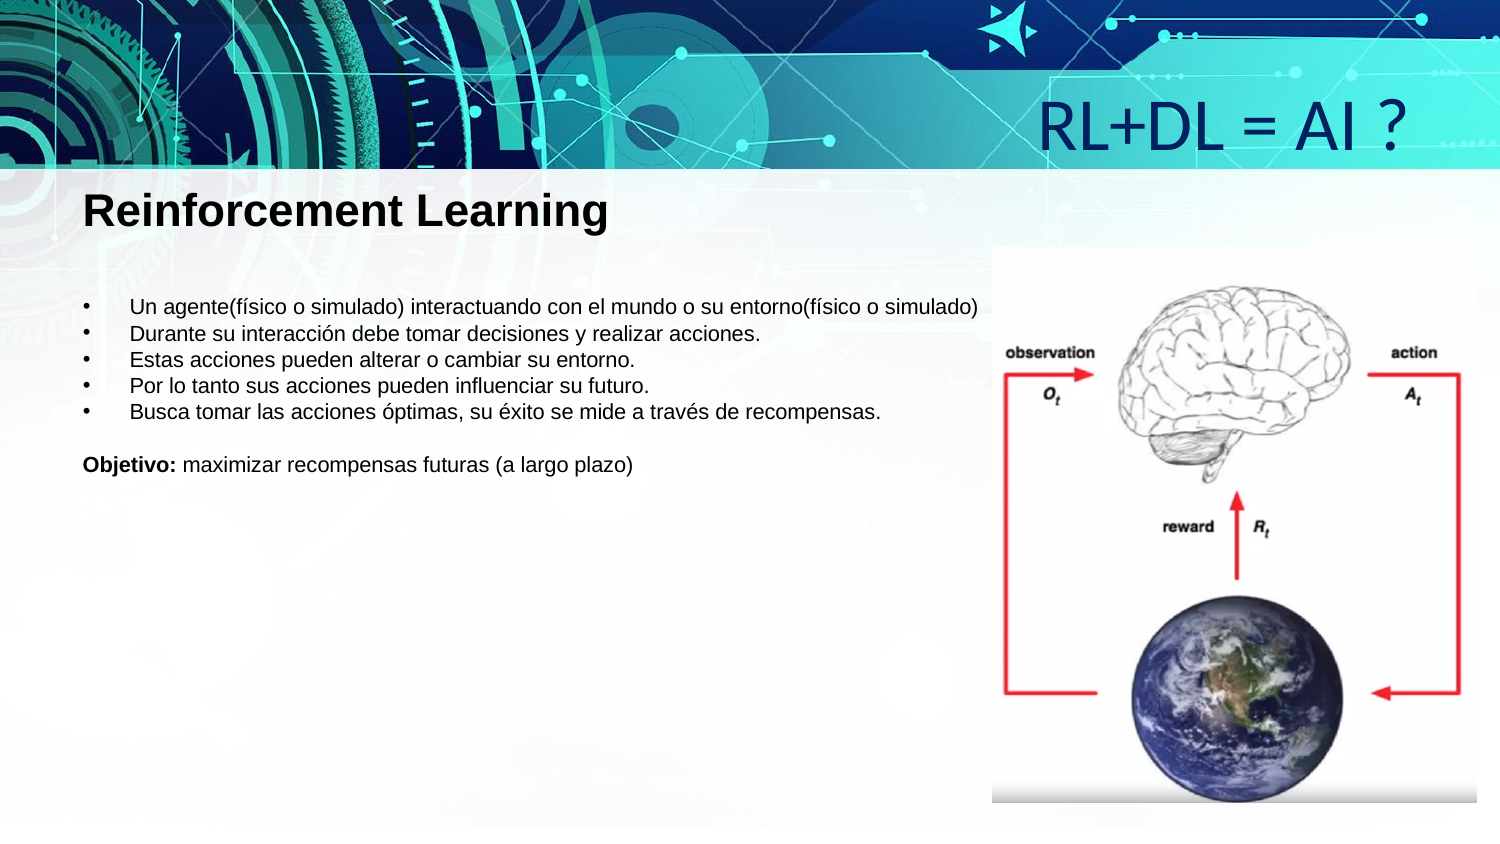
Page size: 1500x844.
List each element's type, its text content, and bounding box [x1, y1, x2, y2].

text_box Reinforcement Learning [82, 180, 1435, 248]
text_box RL+DL = AI ? [73, 71, 1426, 171]
text_box Un agente(físico o simulado) interactuando con el mundo o su entorno(físico o simulado) Durante su interacción debe tomar decisiones y realizar acciones. Estas acciones pueden alterar o cambiar su entorno. Por lo tanto sus acciones pueden influenciar su futuro. Busca tomar las acciones óptimas, su éxito se mide a través de recompensas. Objetivo: maximizar recompensas futuras (a largo plazo) [82, 248, 989, 398]
picture [0, 0, 1500, 844]
